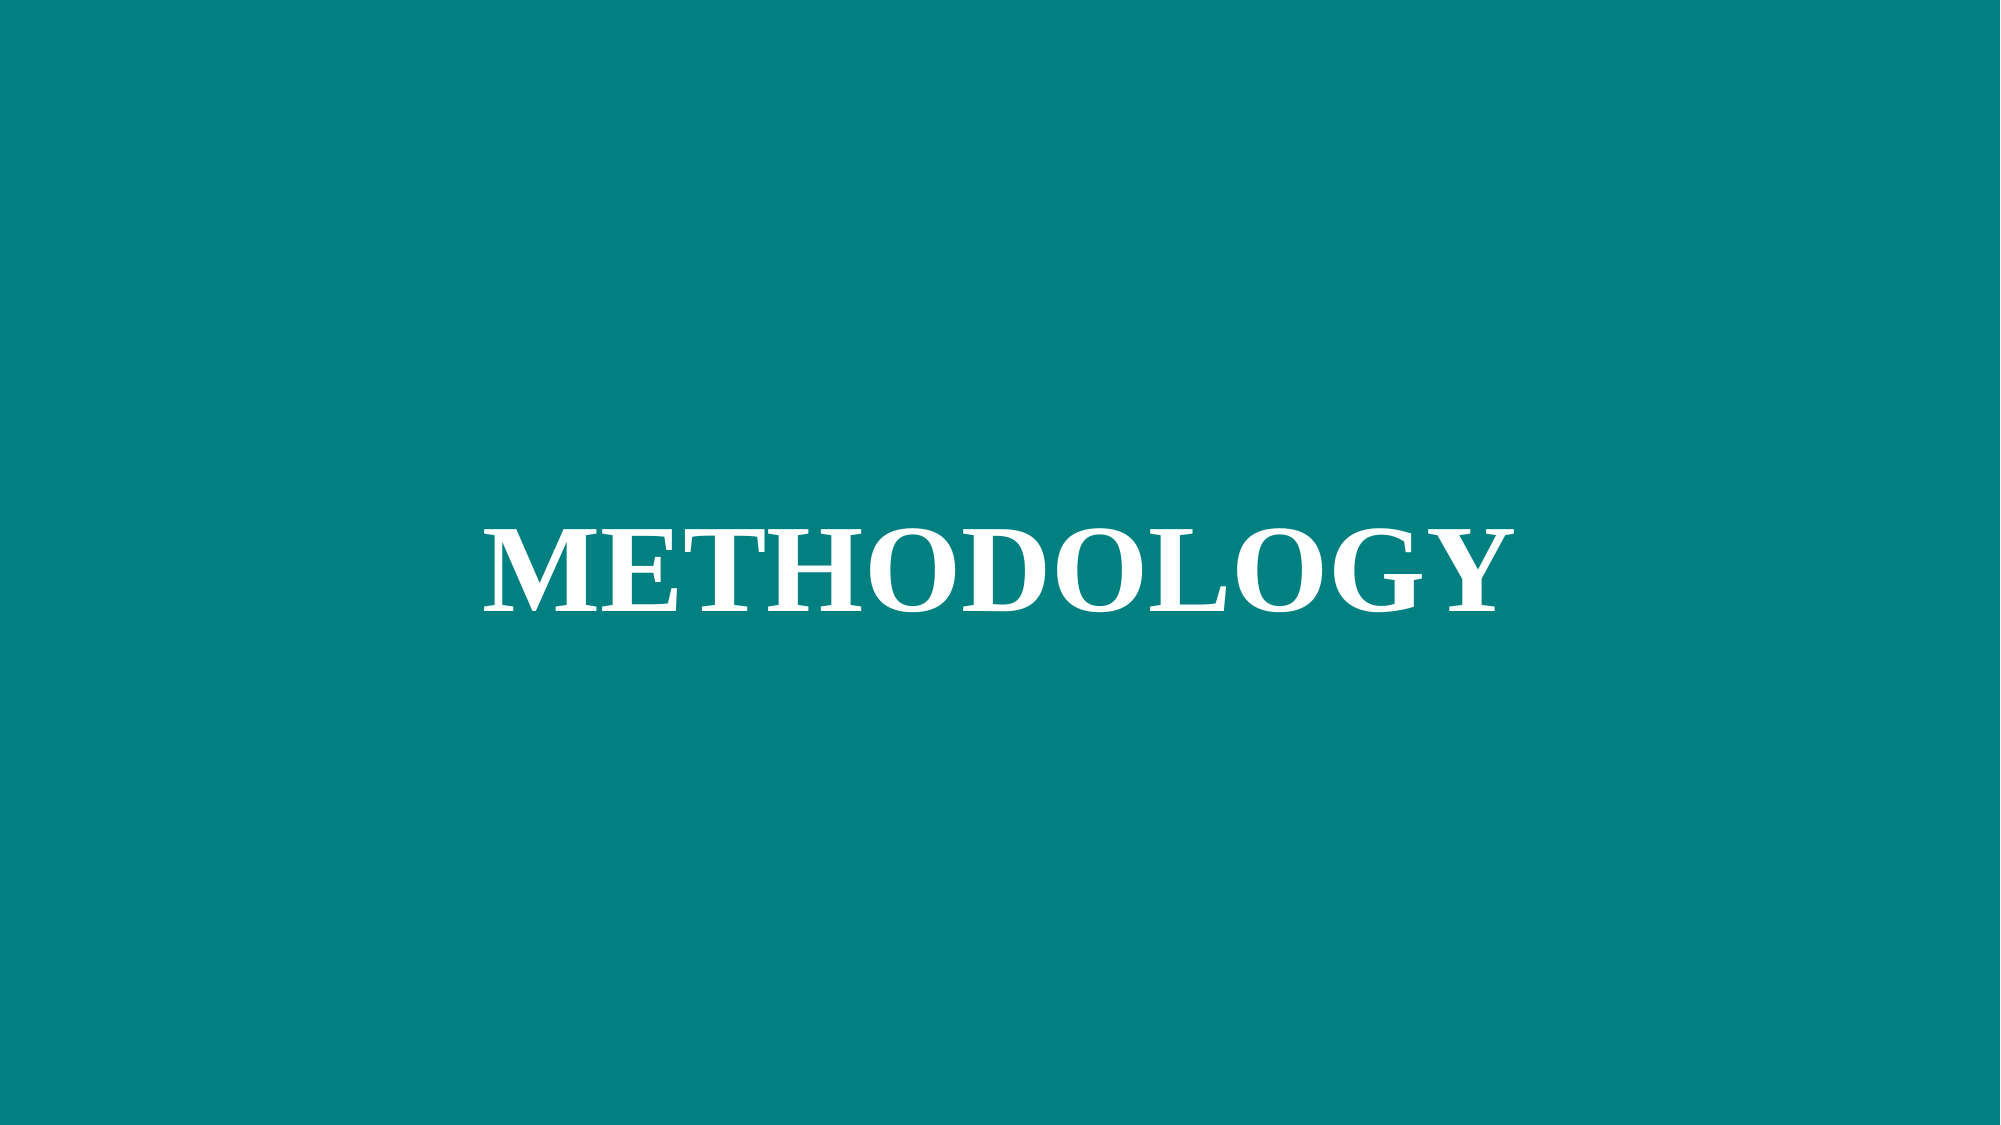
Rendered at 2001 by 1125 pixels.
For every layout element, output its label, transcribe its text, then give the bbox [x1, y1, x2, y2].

text_box METHODOLOGY [467, 479, 1533, 644]
